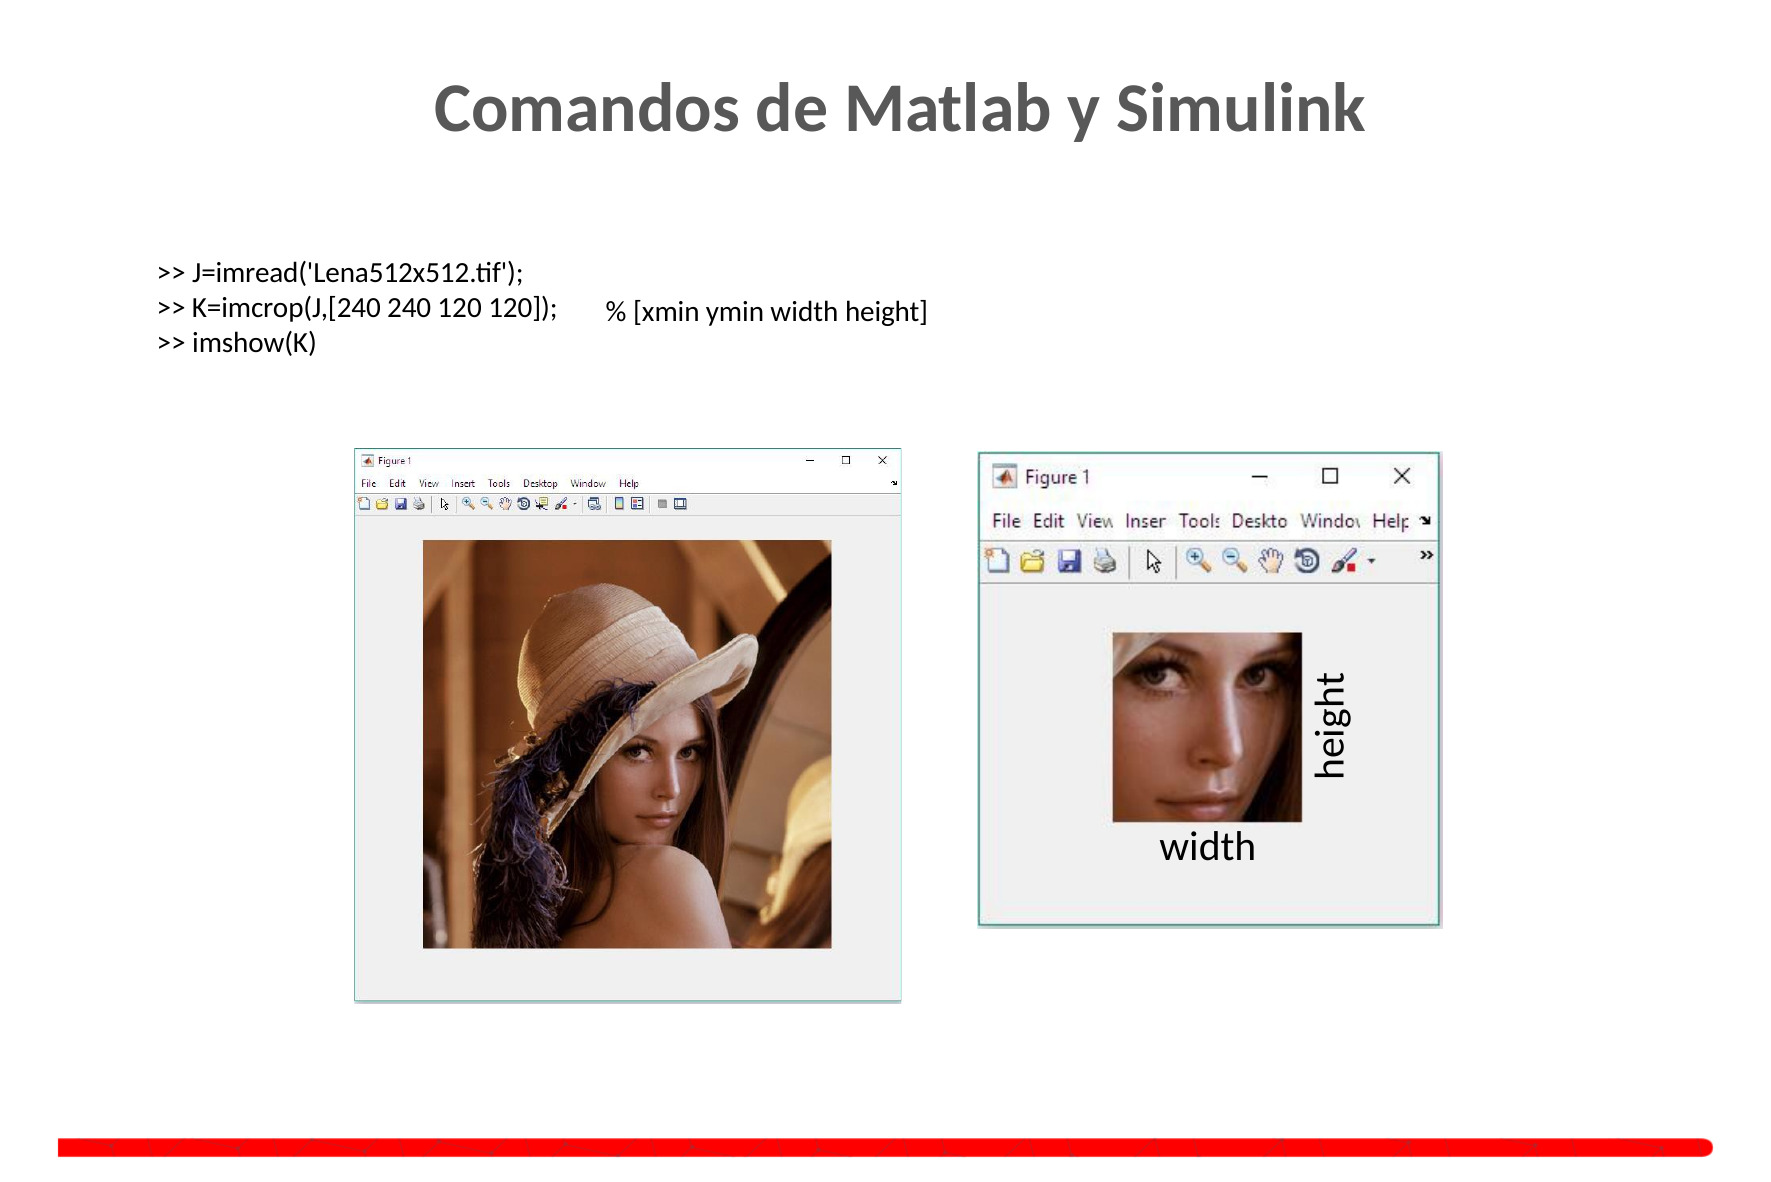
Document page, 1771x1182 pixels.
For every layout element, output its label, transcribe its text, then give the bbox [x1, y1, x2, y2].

title Comandos de Matlab y Simulink [400, 59, 1372, 260]
text_box width [1157, 817, 1259, 870]
picture [57, 1135, 1714, 1158]
text_box height [1309, 669, 1357, 783]
text_box % [xmin ymin width height] [603, 289, 933, 327]
text_box [354, 448, 902, 1004]
text_box >> J=imread('Lena512x512.tif'); >> K=imcrop(J,[240 240 120 120]); >> imshow(K) [154, 251, 564, 359]
text_box [977, 451, 1443, 929]
